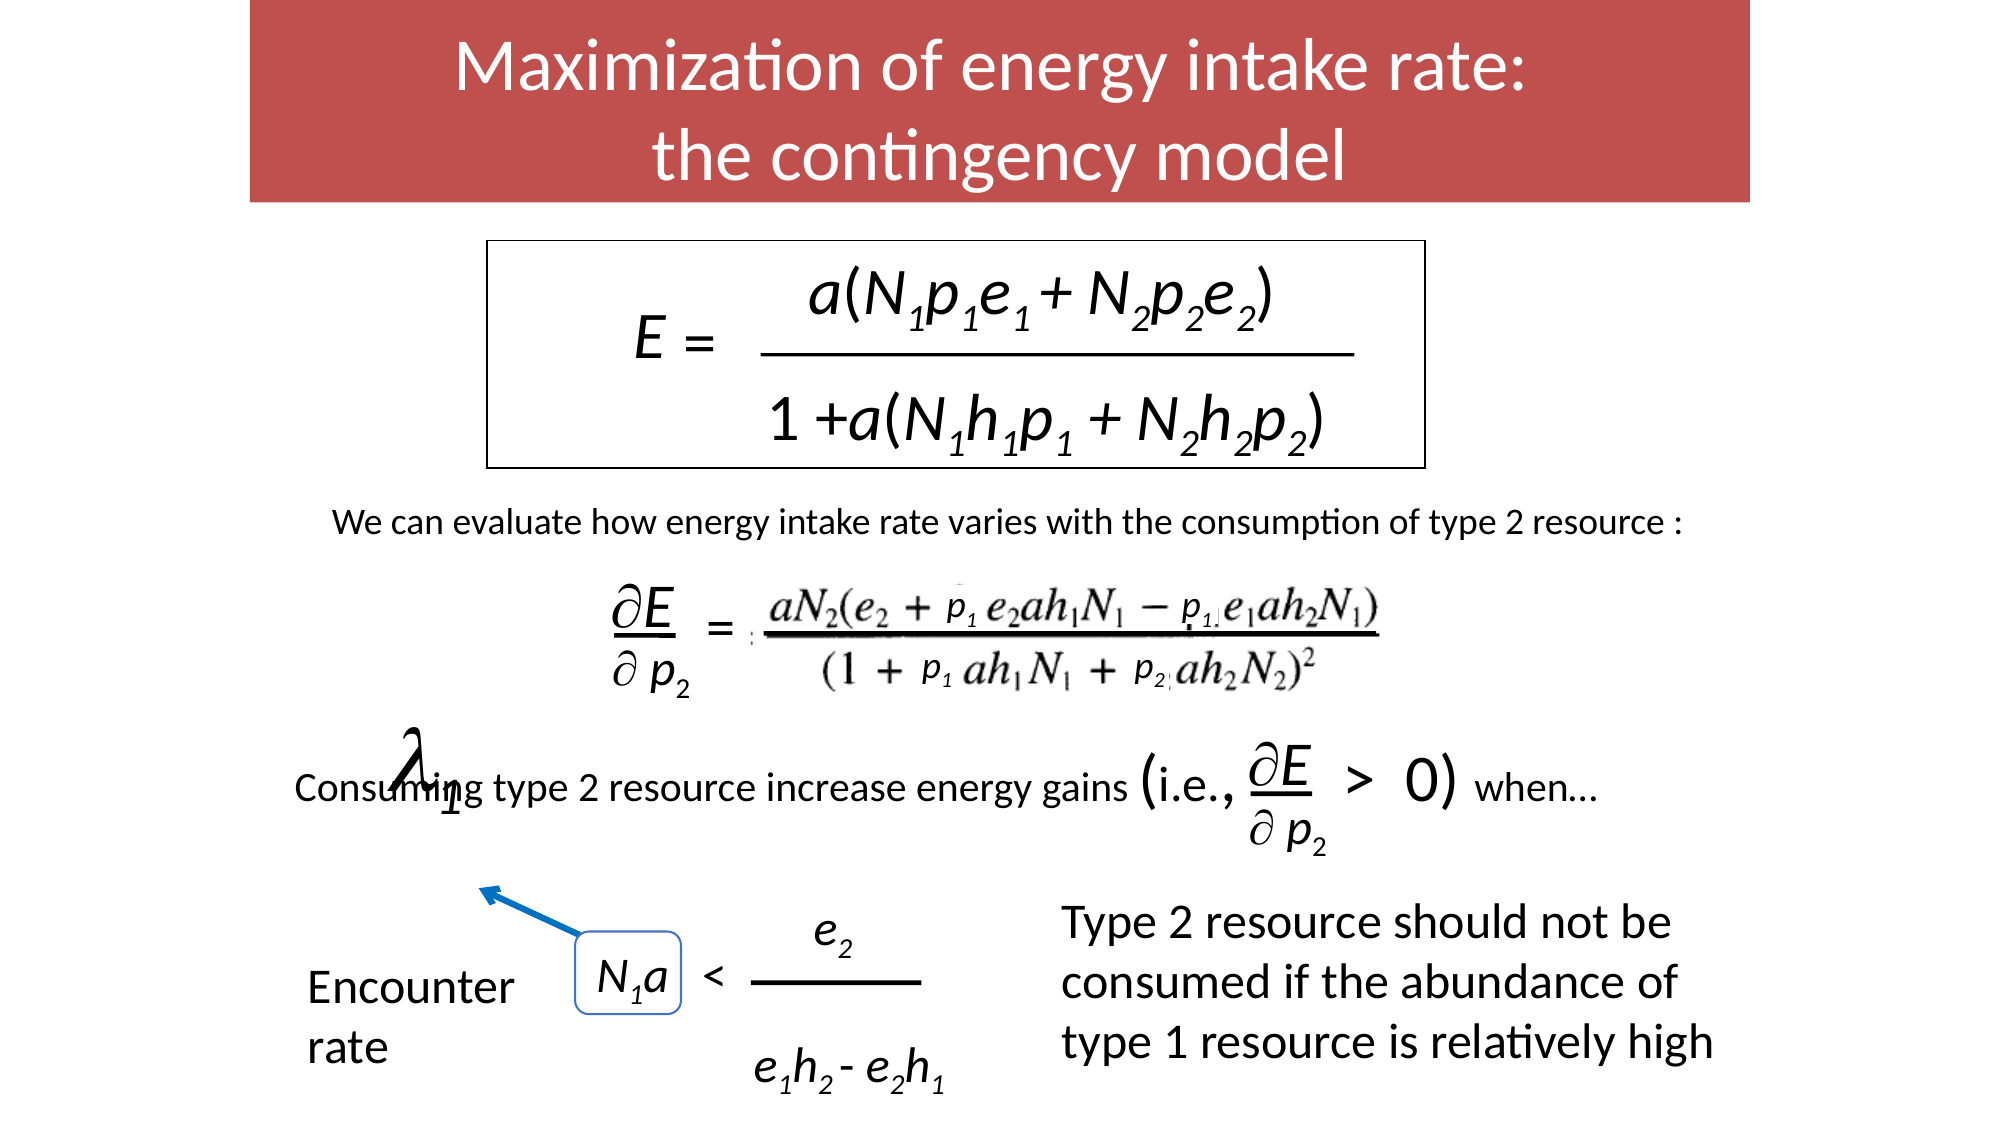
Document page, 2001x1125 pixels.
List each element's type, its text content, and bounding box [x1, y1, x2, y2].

text_box We can evaluate how energy intake rate varies with the consumption of type 2 resource : [317, 490, 1701, 550]
text_box Consuming type 2 resource increase energy gains (i.e., > 0) when… [1326, 727, 1613, 823]
text_box E [1232, 740, 1326, 806]
text_box = [691, 582, 750, 667]
text_box Consuming type 2 resource increase energy gains (i.e., > 0) when… [279, 727, 349, 823]
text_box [478, 888, 580, 935]
text_box N1a < [599, 934, 755, 1018]
text_box  p2 [596, 628, 706, 712]
text_box Maximization of energy intake rate: the contingency model [249, 0, 1750, 203]
text_box Encounter rate [293, 945, 599, 1081]
picture [750, 543, 1407, 740]
text_box E [618, 285, 796, 380]
text_box Consuming type 2 resource increase energy gains (i.e., > 0) when… [479, 727, 1233, 823]
text_box e2 e1h2 - e2h1 [603, 888, 961, 1108]
text_box [487, 240, 1426, 468]
text_box  p2 [1233, 786, 1342, 870]
text_box E [595, 557, 690, 648]
text_box Type 2 resource should not be consumed if the abundance of type 1 resource is relatively high [1047, 881, 1779, 1077]
text_box [574, 930, 683, 1016]
text_box 1 +a(N1h1p1 + N2h2p2) [751, 365, 1461, 472]
text_box 1 [349, 692, 479, 833]
